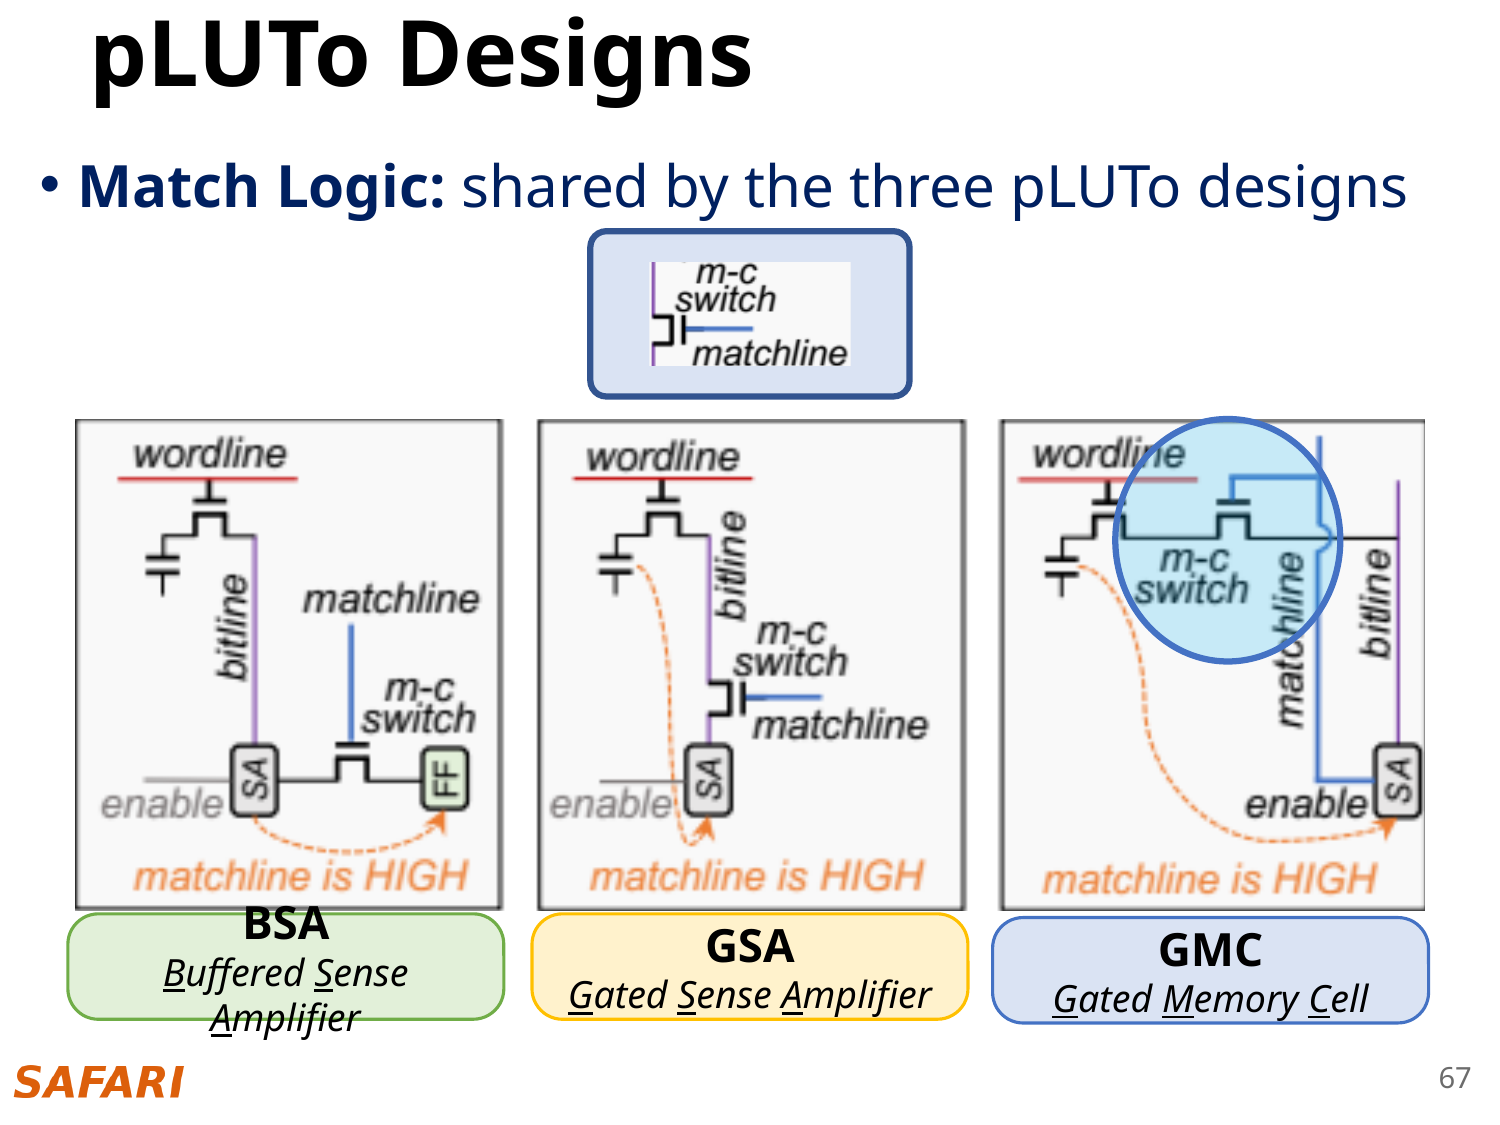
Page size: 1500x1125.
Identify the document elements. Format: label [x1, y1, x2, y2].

picture [996, 419, 1425, 911]
text_box [992, 917, 1430, 1024]
list [74, 419, 518, 911]
text_box [74, 0, 1425, 115]
picture [12, 1056, 190, 1108]
text_box [531, 913, 969, 1020]
text_box [67, 913, 505, 1020]
picture [649, 262, 851, 366]
picture [528, 419, 972, 911]
slide_number [1149, 1052, 1487, 1112]
text_box [589, 232, 911, 398]
list [24, 115, 1476, 232]
